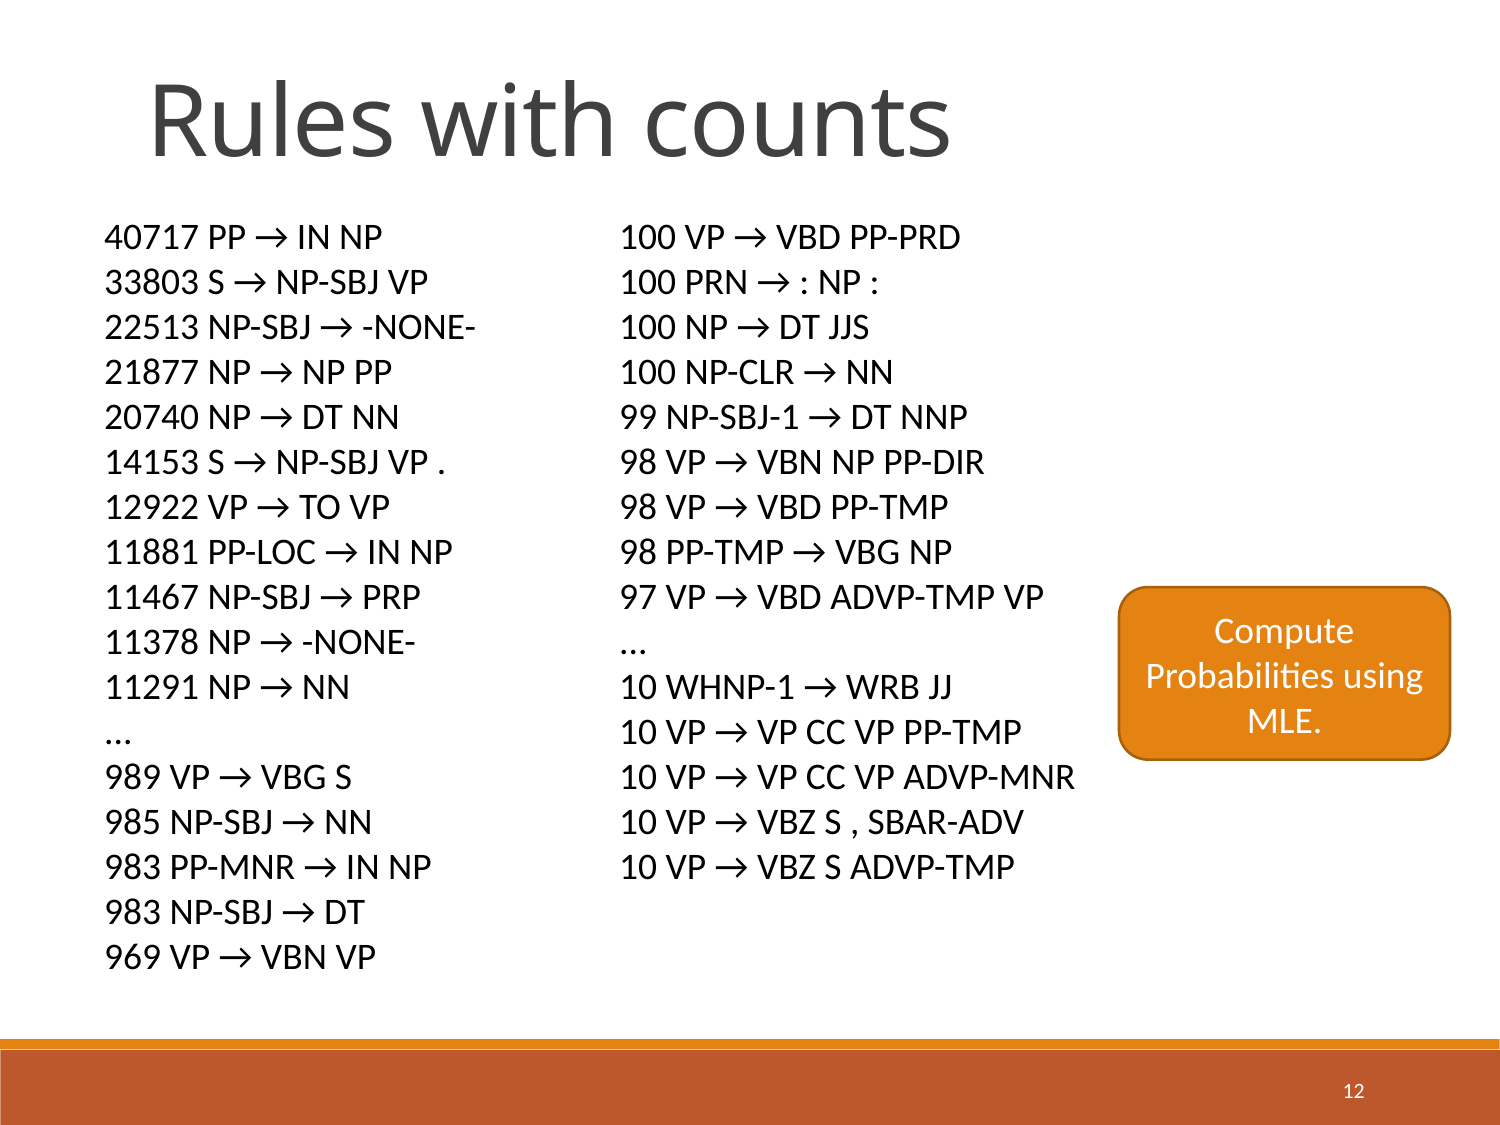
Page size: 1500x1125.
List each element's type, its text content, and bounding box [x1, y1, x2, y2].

text_box Compute Probabilities using MLE. [1117, 585, 1452, 761]
slide_number 12 [1218, 1059, 1380, 1120]
text_box 100 VP → VBD PP-PRD 100 PRN → : NP : 100 NP → DT JJS 100 NP-CLR → NN 99 NP-SBJ-1 → DT NNP 98 VP → VBN NP PP-DIR 98 VP → VBD PP-TMP 98 PP-TMP → VBG NP 97 VP → VBD ADVP-TMP VP ... 10 WHNP-1 → WRB JJ 10 VP → VP CC VP PP-TMP 10 VP → VP CC VP ADVP-MNR 10 VP → VBZ S , SBAR-ADV 10 VP → VBZ S ADVP-TMP [604, 205, 1413, 895]
text_box 40717 PP → IN NP 33803 S → NP-SBJ VP 22513 NP-SBJ → -NONE- 21877 NP → NP PP 20740 NP → DT NN 14153 S → NP-SBJ VP . 12922 VP → TO VP 11881 PP-LOC → IN NP 11467 NP-SBJ → PRP 11378 NP → -NONE- 11291 NP → NN ... 989 VP → VBG S 985 NP-SBJ → NN 983 PP-MNR → IN NP 983 NP-SBJ → DT 969 VP → VBN VP [89, 205, 840, 985]
title Rules with counts [131, 48, 1369, 185]
